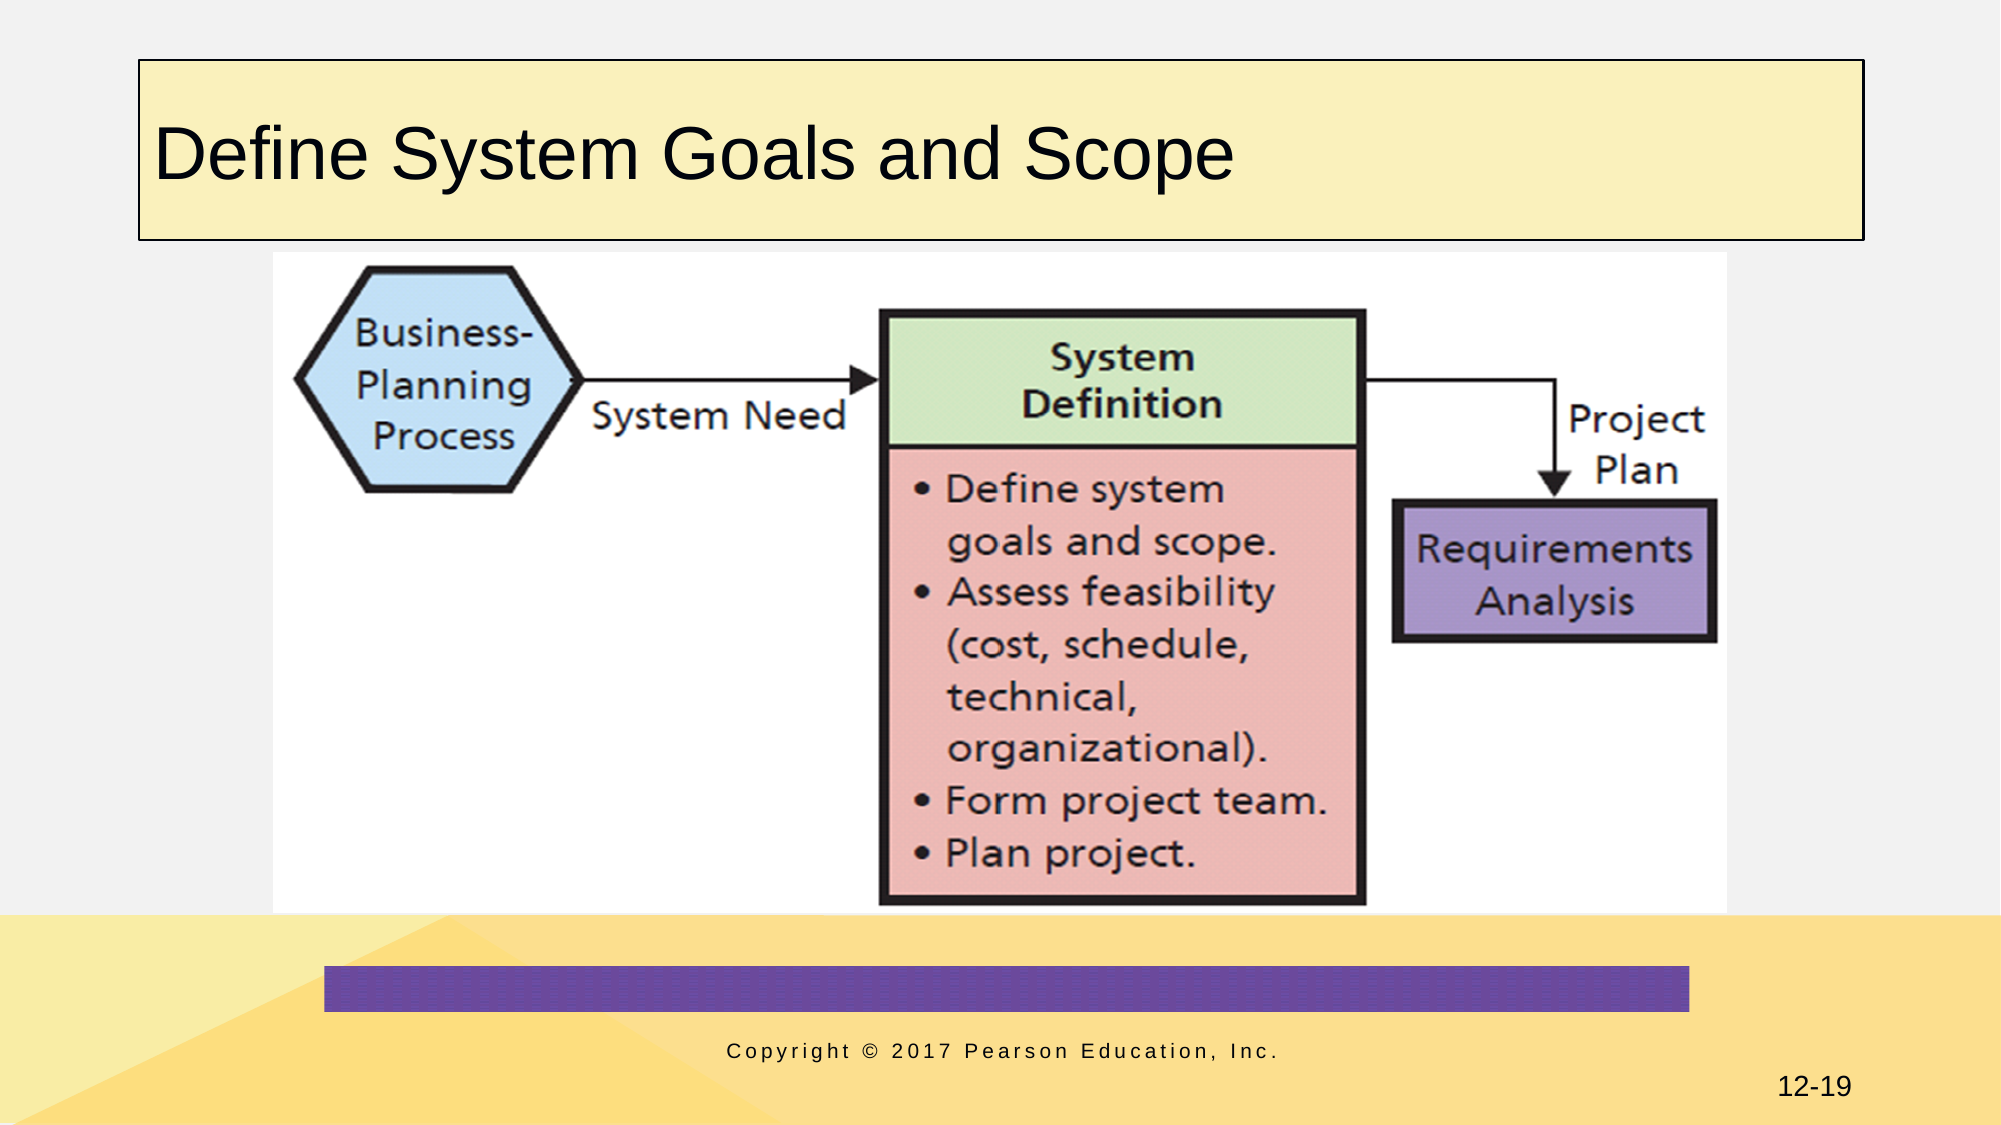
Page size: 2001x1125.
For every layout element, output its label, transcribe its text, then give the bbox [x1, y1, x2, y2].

footer Copyright © 2017 Pearson Education, Inc. [326, 1025, 1677, 1075]
title Define System Goals and Scope [138, 59, 1865, 241]
picture [273, 252, 1727, 913]
